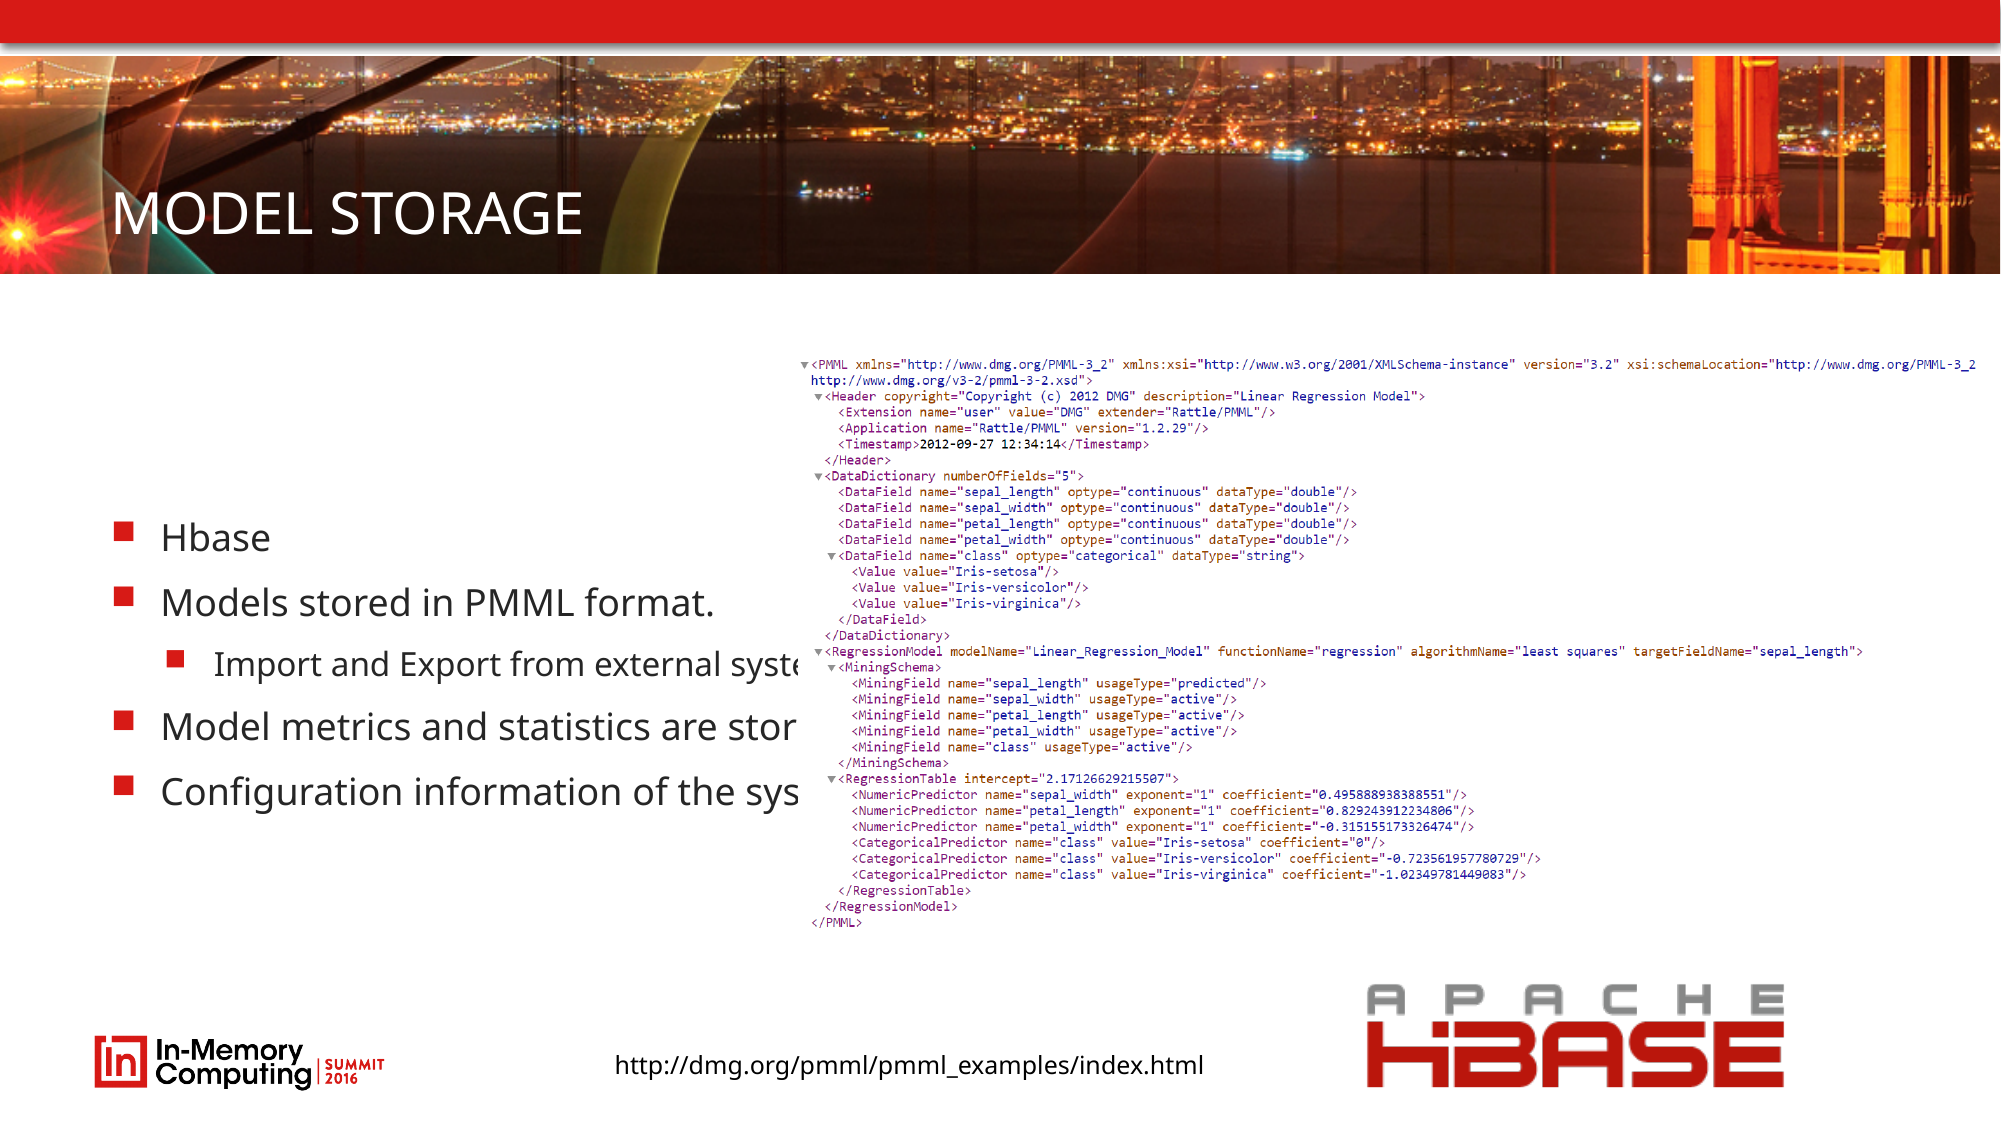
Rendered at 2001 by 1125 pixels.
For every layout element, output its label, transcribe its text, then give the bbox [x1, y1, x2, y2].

picture [77, 1017, 410, 1106]
list Hbase Models stored in PMML format. Import and Export from external system Model metrics and statistics are stored. Configuration information of the system. [95, 365, 985, 962]
title Model Storage [95, 91, 1905, 254]
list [797, 349, 1986, 935]
text_box http://dmg.org/pmml/pmml_examples/index.html [599, 1041, 1221, 1087]
picture [1339, 935, 1811, 1125]
picture [0, 56, 2001, 274]
